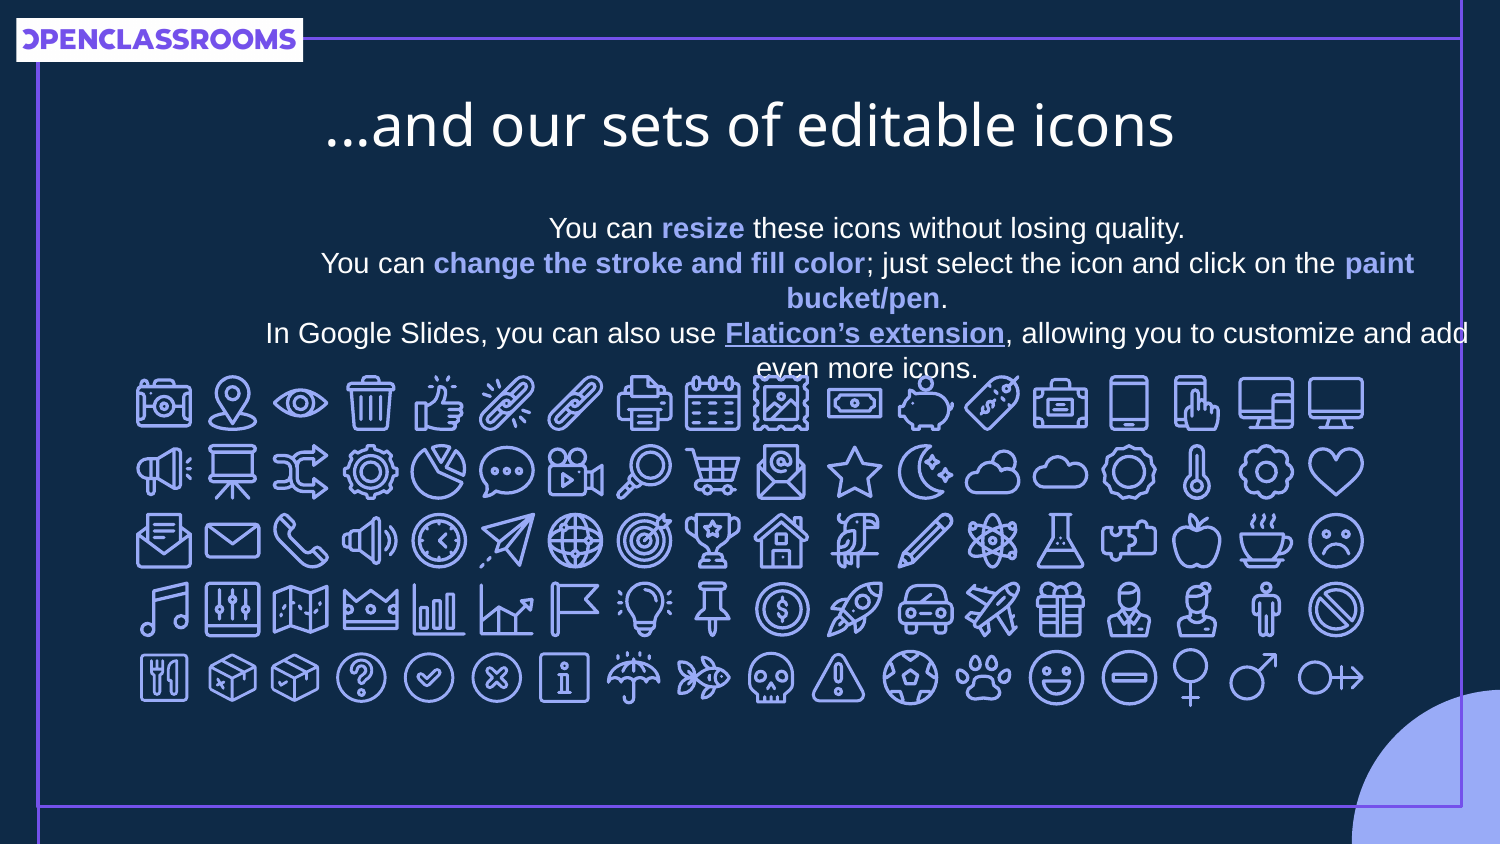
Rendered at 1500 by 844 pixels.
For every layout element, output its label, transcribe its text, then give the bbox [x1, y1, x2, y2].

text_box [342, 443, 399, 501]
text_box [478, 512, 536, 569]
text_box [1175, 581, 1218, 638]
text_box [1106, 581, 1152, 638]
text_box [1109, 374, 1149, 432]
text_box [538, 652, 590, 704]
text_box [412, 582, 467, 636]
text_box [882, 649, 939, 706]
title ...and our sets of editable icons [118, 72, 1382, 167]
picture [16, 18, 304, 62]
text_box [270, 653, 320, 703]
text_box [1238, 376, 1295, 430]
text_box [342, 588, 399, 631]
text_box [677, 655, 732, 700]
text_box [135, 378, 193, 428]
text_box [747, 651, 795, 704]
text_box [955, 654, 1012, 701]
text_box [140, 581, 189, 638]
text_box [756, 443, 806, 501]
text_box [550, 581, 600, 638]
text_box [616, 374, 673, 432]
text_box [546, 447, 604, 497]
text_box [547, 512, 604, 569]
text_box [1229, 654, 1276, 701]
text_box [1182, 443, 1212, 501]
text_box [479, 583, 534, 636]
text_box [897, 374, 955, 432]
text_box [616, 581, 673, 638]
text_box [478, 445, 536, 499]
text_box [752, 374, 810, 432]
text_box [1100, 443, 1158, 501]
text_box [346, 374, 396, 432]
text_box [897, 583, 955, 635]
text_box [897, 512, 954, 569]
text_box [616, 512, 673, 569]
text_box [1174, 649, 1207, 706]
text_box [335, 652, 387, 704]
text_box [1308, 447, 1364, 497]
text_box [139, 653, 189, 703]
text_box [272, 388, 329, 418]
text_box [1101, 519, 1157, 562]
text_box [1032, 377, 1089, 429]
text_box [1032, 455, 1089, 489]
text_box [694, 581, 731, 638]
text_box [1172, 512, 1222, 569]
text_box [811, 652, 866, 703]
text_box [826, 581, 884, 638]
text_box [410, 443, 469, 501]
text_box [477, 374, 537, 432]
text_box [751, 581, 811, 637]
list You can resize these icons without losing quality. You can change the stroke and fill color; just select the icon and click on the paint bucket/pen. In Google Slides, you can also use Flaticon’s extension, allowing you to customize and add even more icons. [235, 194, 1500, 320]
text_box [135, 512, 193, 569]
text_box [204, 581, 261, 638]
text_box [615, 443, 675, 501]
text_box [684, 512, 741, 569]
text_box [606, 650, 661, 705]
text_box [1307, 512, 1365, 569]
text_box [207, 374, 258, 432]
text_box [1251, 581, 1282, 638]
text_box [1036, 512, 1085, 569]
text_box [684, 447, 741, 496]
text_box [208, 653, 257, 703]
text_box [403, 652, 455, 704]
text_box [966, 512, 1019, 569]
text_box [963, 374, 1022, 432]
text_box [1028, 649, 1085, 706]
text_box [752, 512, 810, 569]
text_box [964, 449, 1021, 495]
text_box [1174, 375, 1220, 431]
text_box [272, 443, 329, 500]
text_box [341, 515, 400, 566]
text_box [1307, 581, 1365, 638]
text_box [1238, 443, 1295, 500]
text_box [829, 512, 880, 569]
text_box [826, 445, 883, 499]
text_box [897, 443, 955, 501]
text_box [207, 443, 258, 500]
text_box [1297, 660, 1363, 695]
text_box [471, 652, 523, 704]
text_box [1035, 581, 1085, 638]
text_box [826, 387, 883, 419]
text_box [135, 447, 193, 497]
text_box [963, 581, 1022, 638]
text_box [684, 374, 741, 432]
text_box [1239, 512, 1294, 569]
text_box [273, 512, 330, 569]
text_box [414, 374, 465, 432]
text_box [1308, 376, 1364, 430]
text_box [272, 584, 329, 635]
text_box [204, 522, 261, 559]
text_box [547, 375, 604, 431]
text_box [411, 512, 468, 569]
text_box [1101, 649, 1158, 706]
